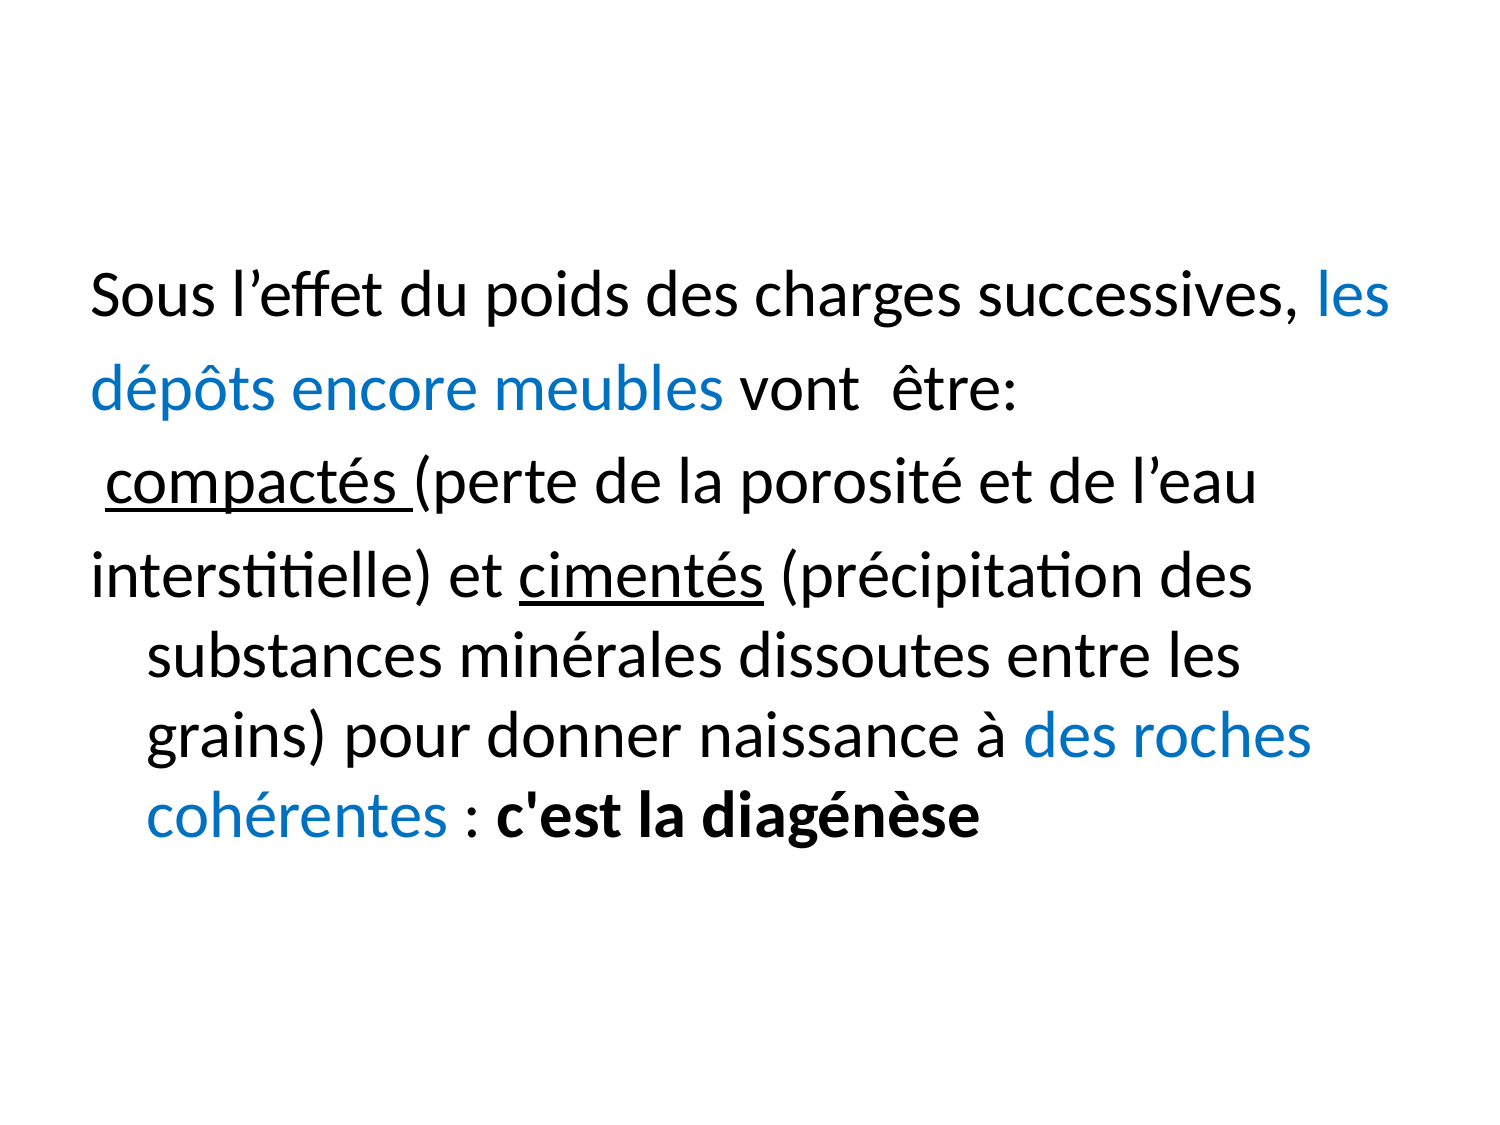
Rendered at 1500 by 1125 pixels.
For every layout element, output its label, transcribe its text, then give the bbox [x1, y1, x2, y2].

list Sous l’effet du poids des charges successives, les dépôts encore meubles vont être: compactés (perte de la porosité et de l’eau interstitielle) et cimentés (précipitation des substances minérales dissoutes entre les grains) pour donner naissance à des roches cohérentes : c'est la diagénèse [75, 149, 1425, 1005]
